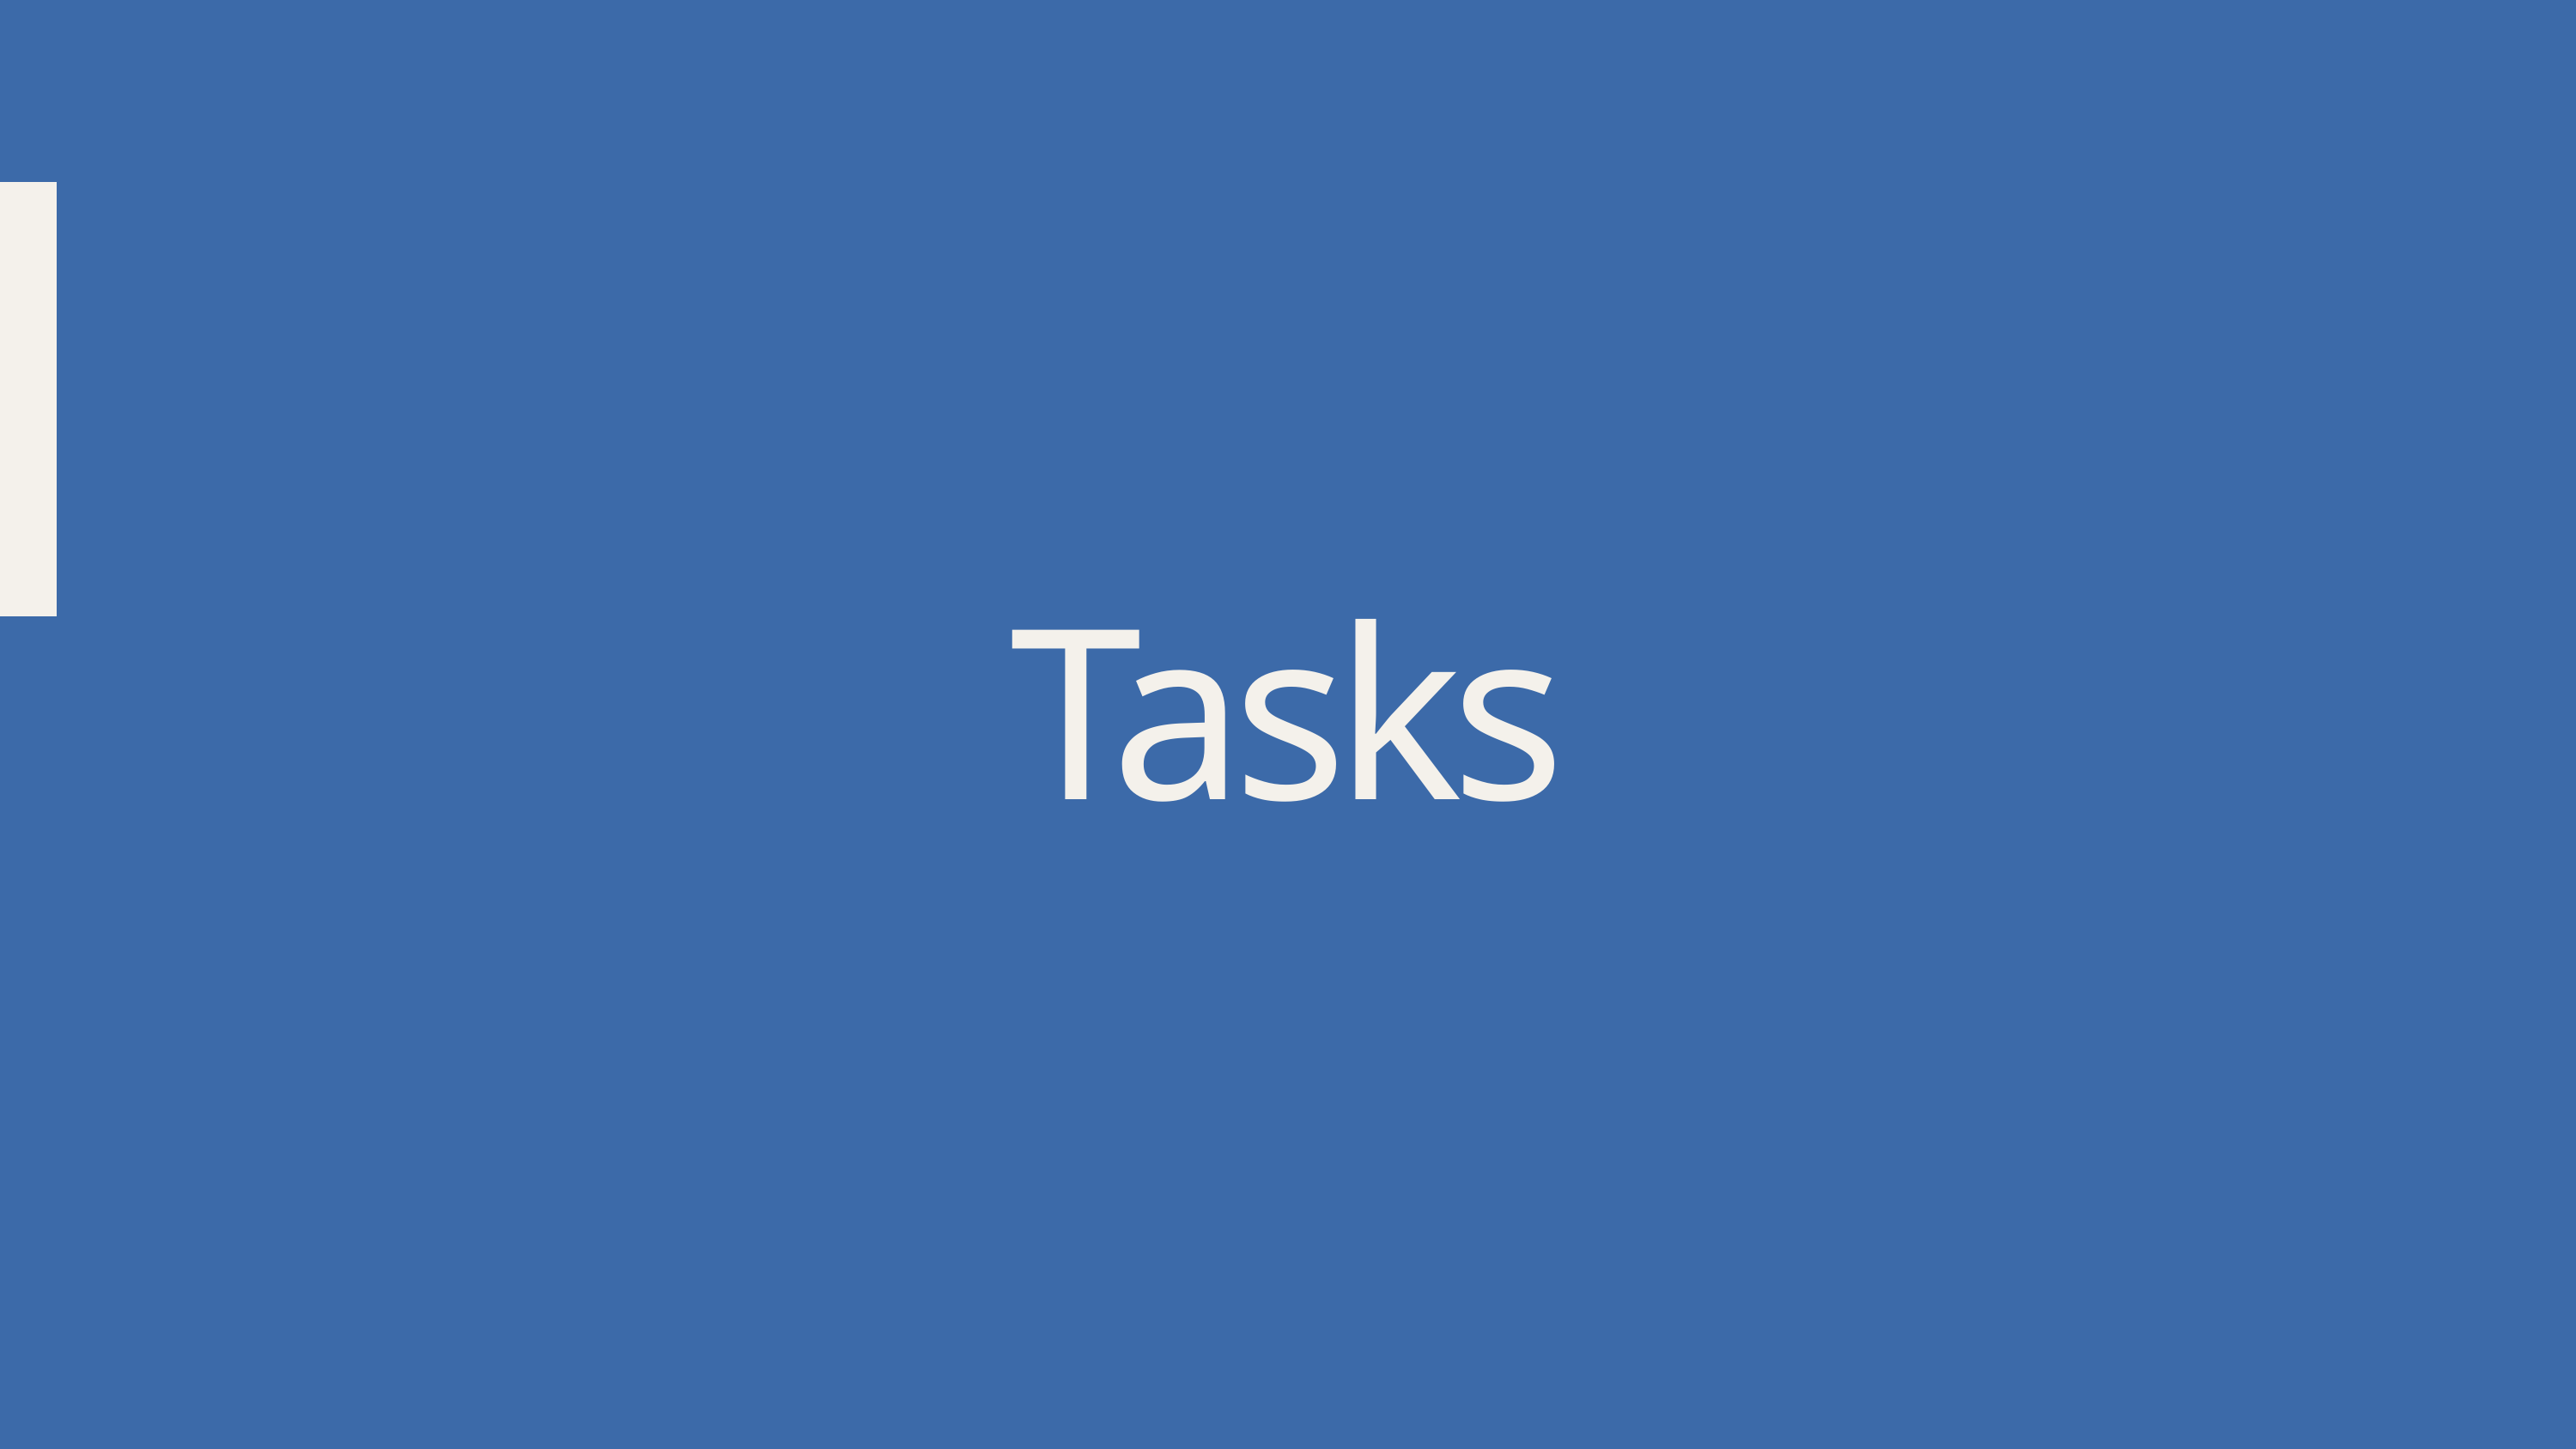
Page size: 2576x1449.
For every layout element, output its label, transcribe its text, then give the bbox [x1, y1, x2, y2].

text_box Tasks [702, 635, 1874, 847]
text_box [0, 181, 57, 617]
